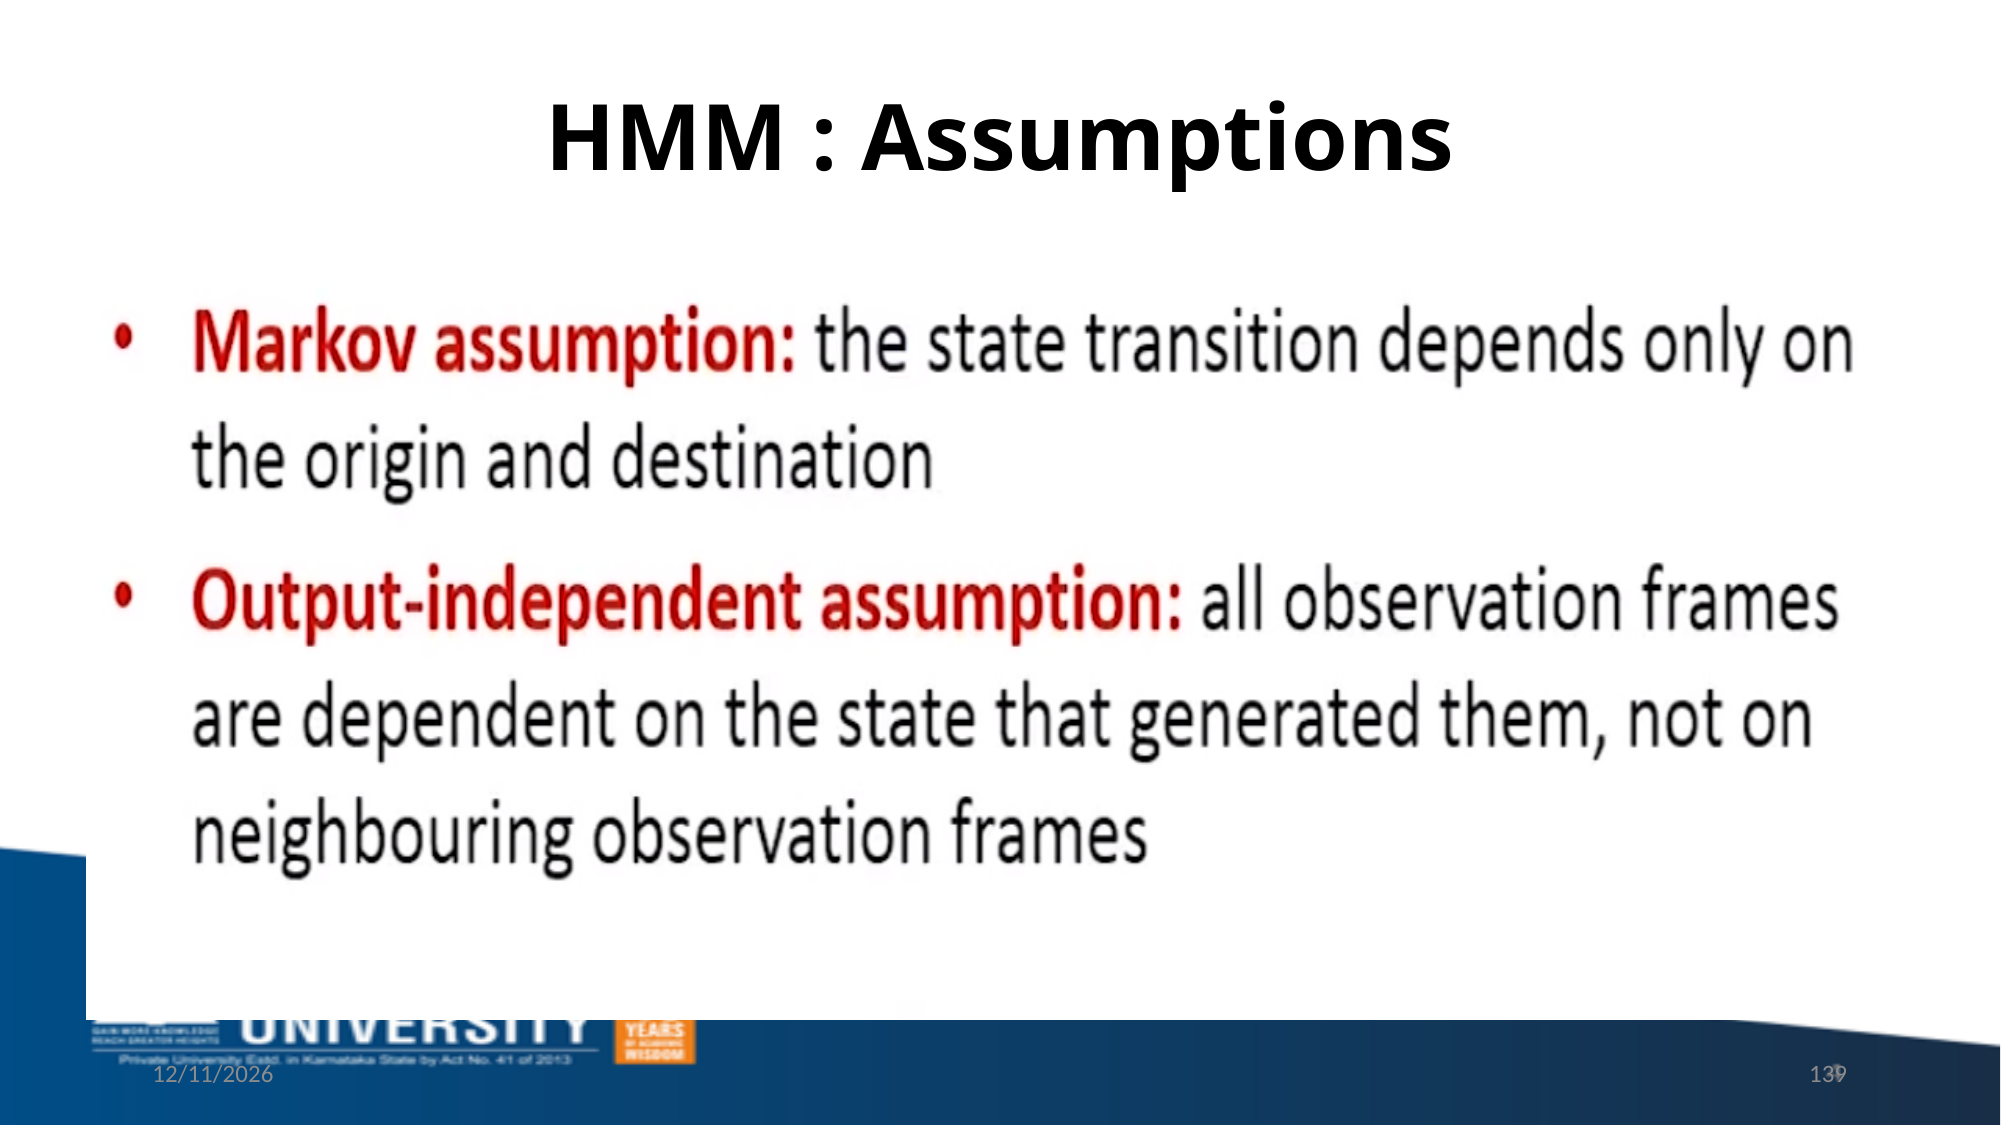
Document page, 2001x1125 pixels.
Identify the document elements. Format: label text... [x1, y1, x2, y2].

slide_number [137, 1042, 588, 1103]
slide_number 139 [1412, 1042, 1863, 1103]
title HMM : Assumptions [137, 59, 1863, 222]
picture [0, 0, 2001, 1125]
